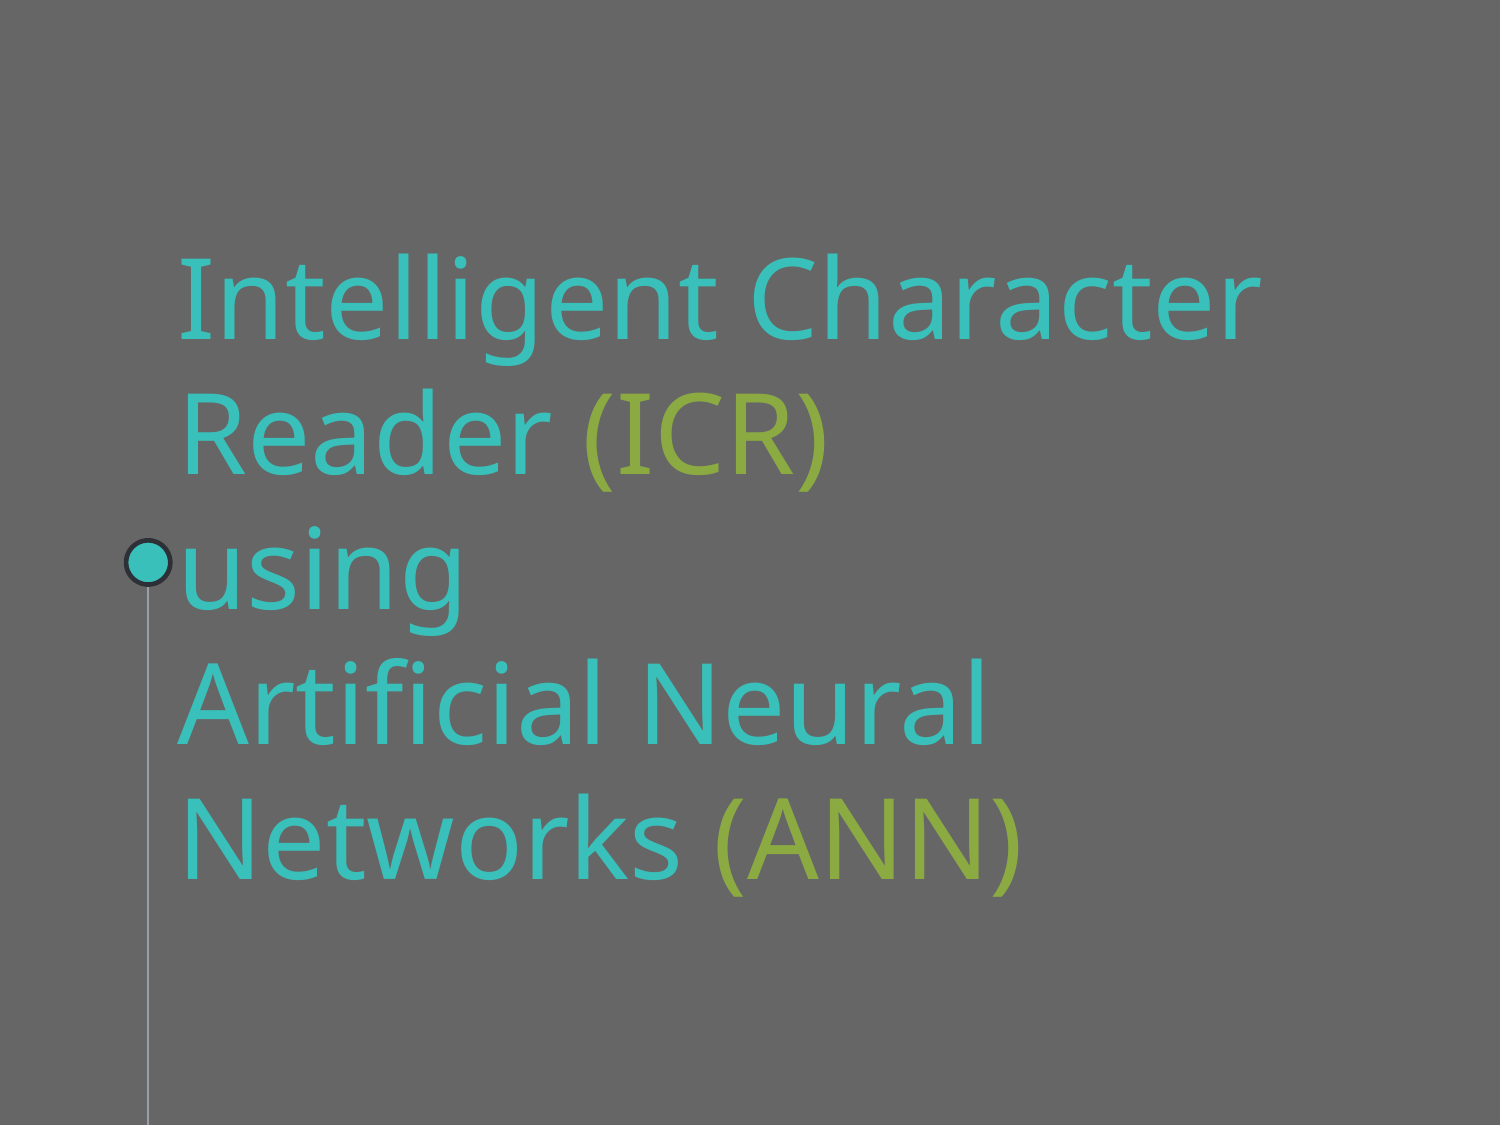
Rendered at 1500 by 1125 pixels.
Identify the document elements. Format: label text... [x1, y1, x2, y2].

title Intelligent Character Reader (ICR) using Artificial Neural Networks (ANN) [162, 212, 1500, 888]
